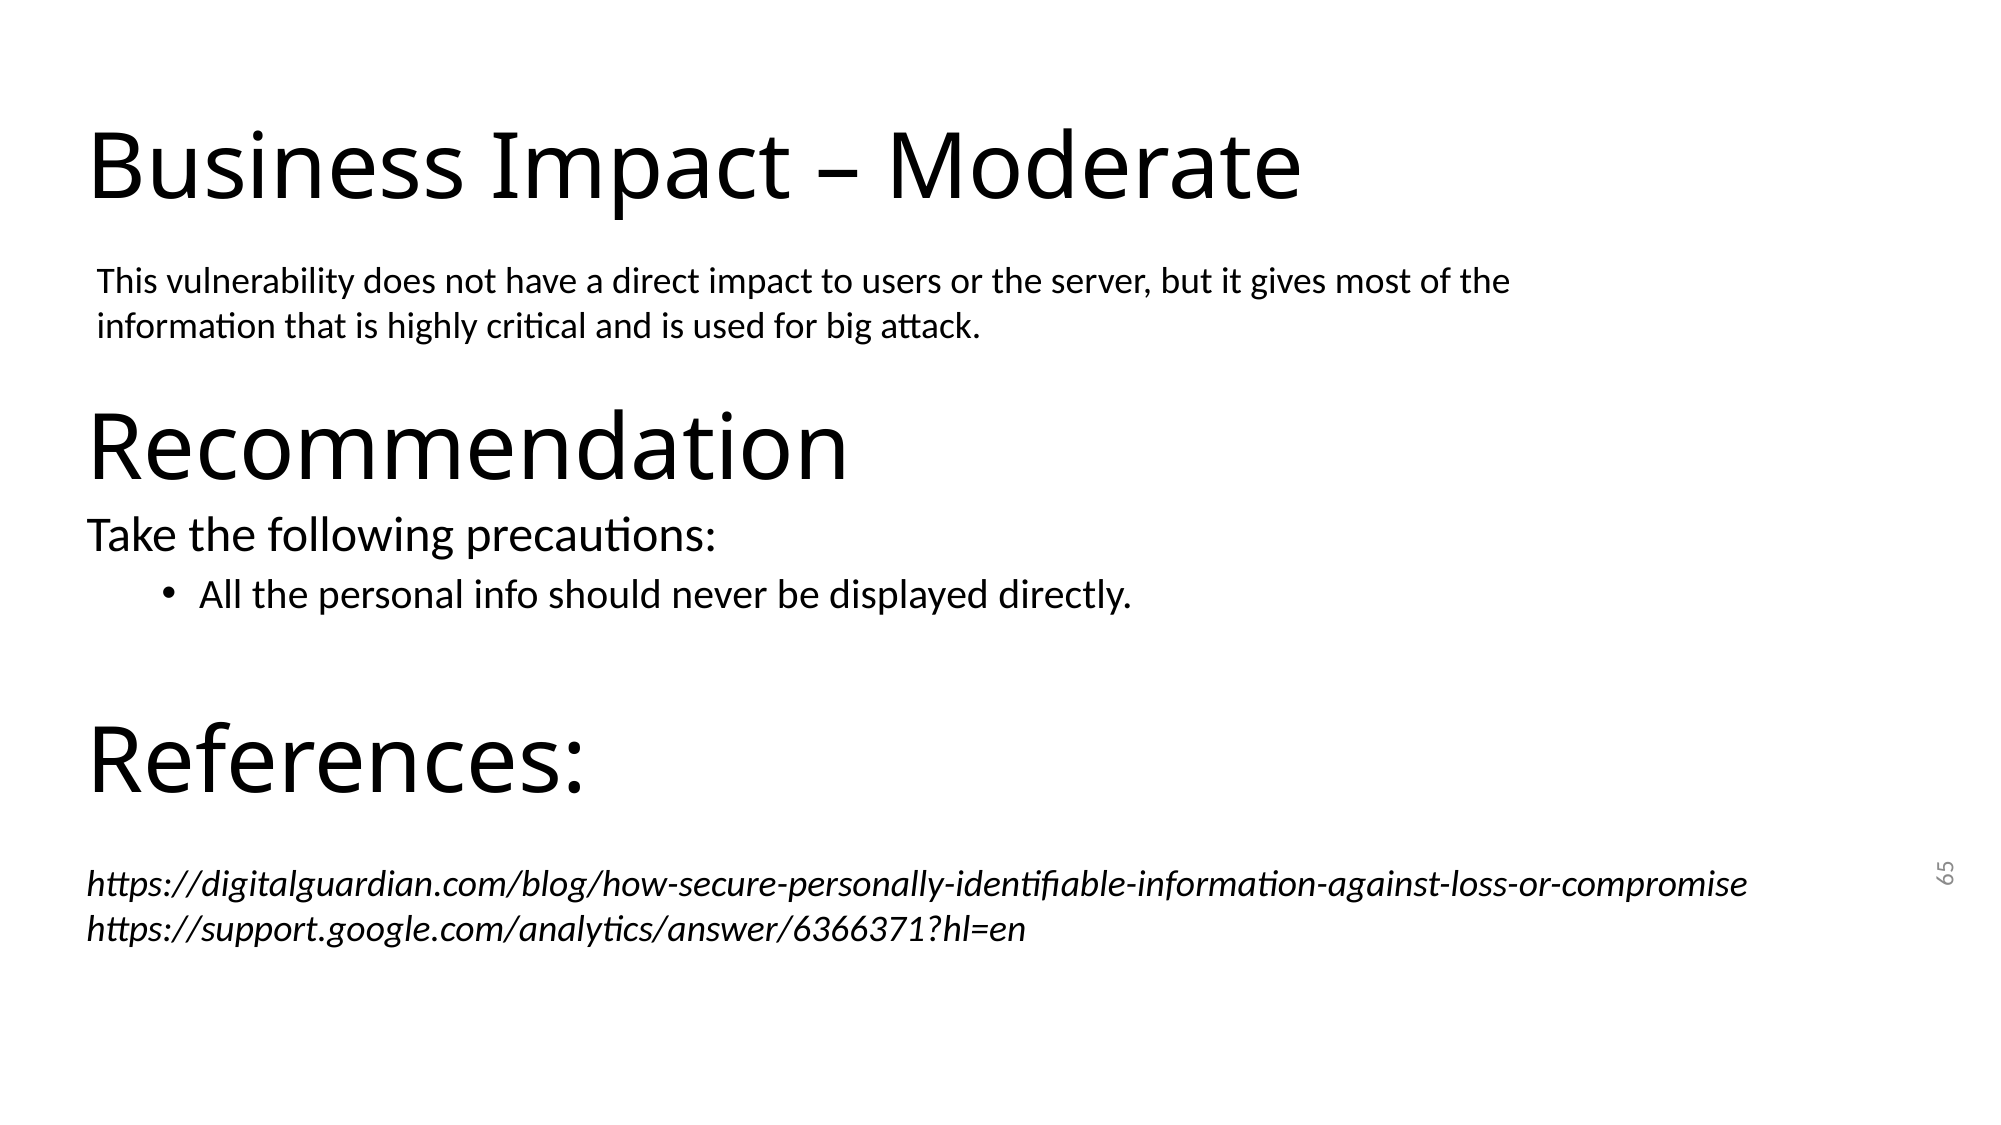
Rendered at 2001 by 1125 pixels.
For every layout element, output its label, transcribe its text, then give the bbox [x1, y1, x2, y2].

text_box References: [71, 654, 1797, 851]
slide_number 65 [1906, 846, 1981, 1062]
list Take the following precautions: All the personal info should never be displayed directly. [71, 500, 1661, 654]
text_box This vulnerability does not have a direct impact to users or the server, but it gives most of the information that is highly critical and is used for big attack. [89, 248, 1661, 341]
text_box https://digitalguardian.com/blog/how-secure-personally-identifiable-information-against-loss-or-compromise https://support.google.com/analytics/answer/6366371?hl=en [71, 851, 1934, 957]
title Business Impact – Moderate [71, 90, 1380, 247]
text_box Recommendation [71, 341, 1797, 559]
